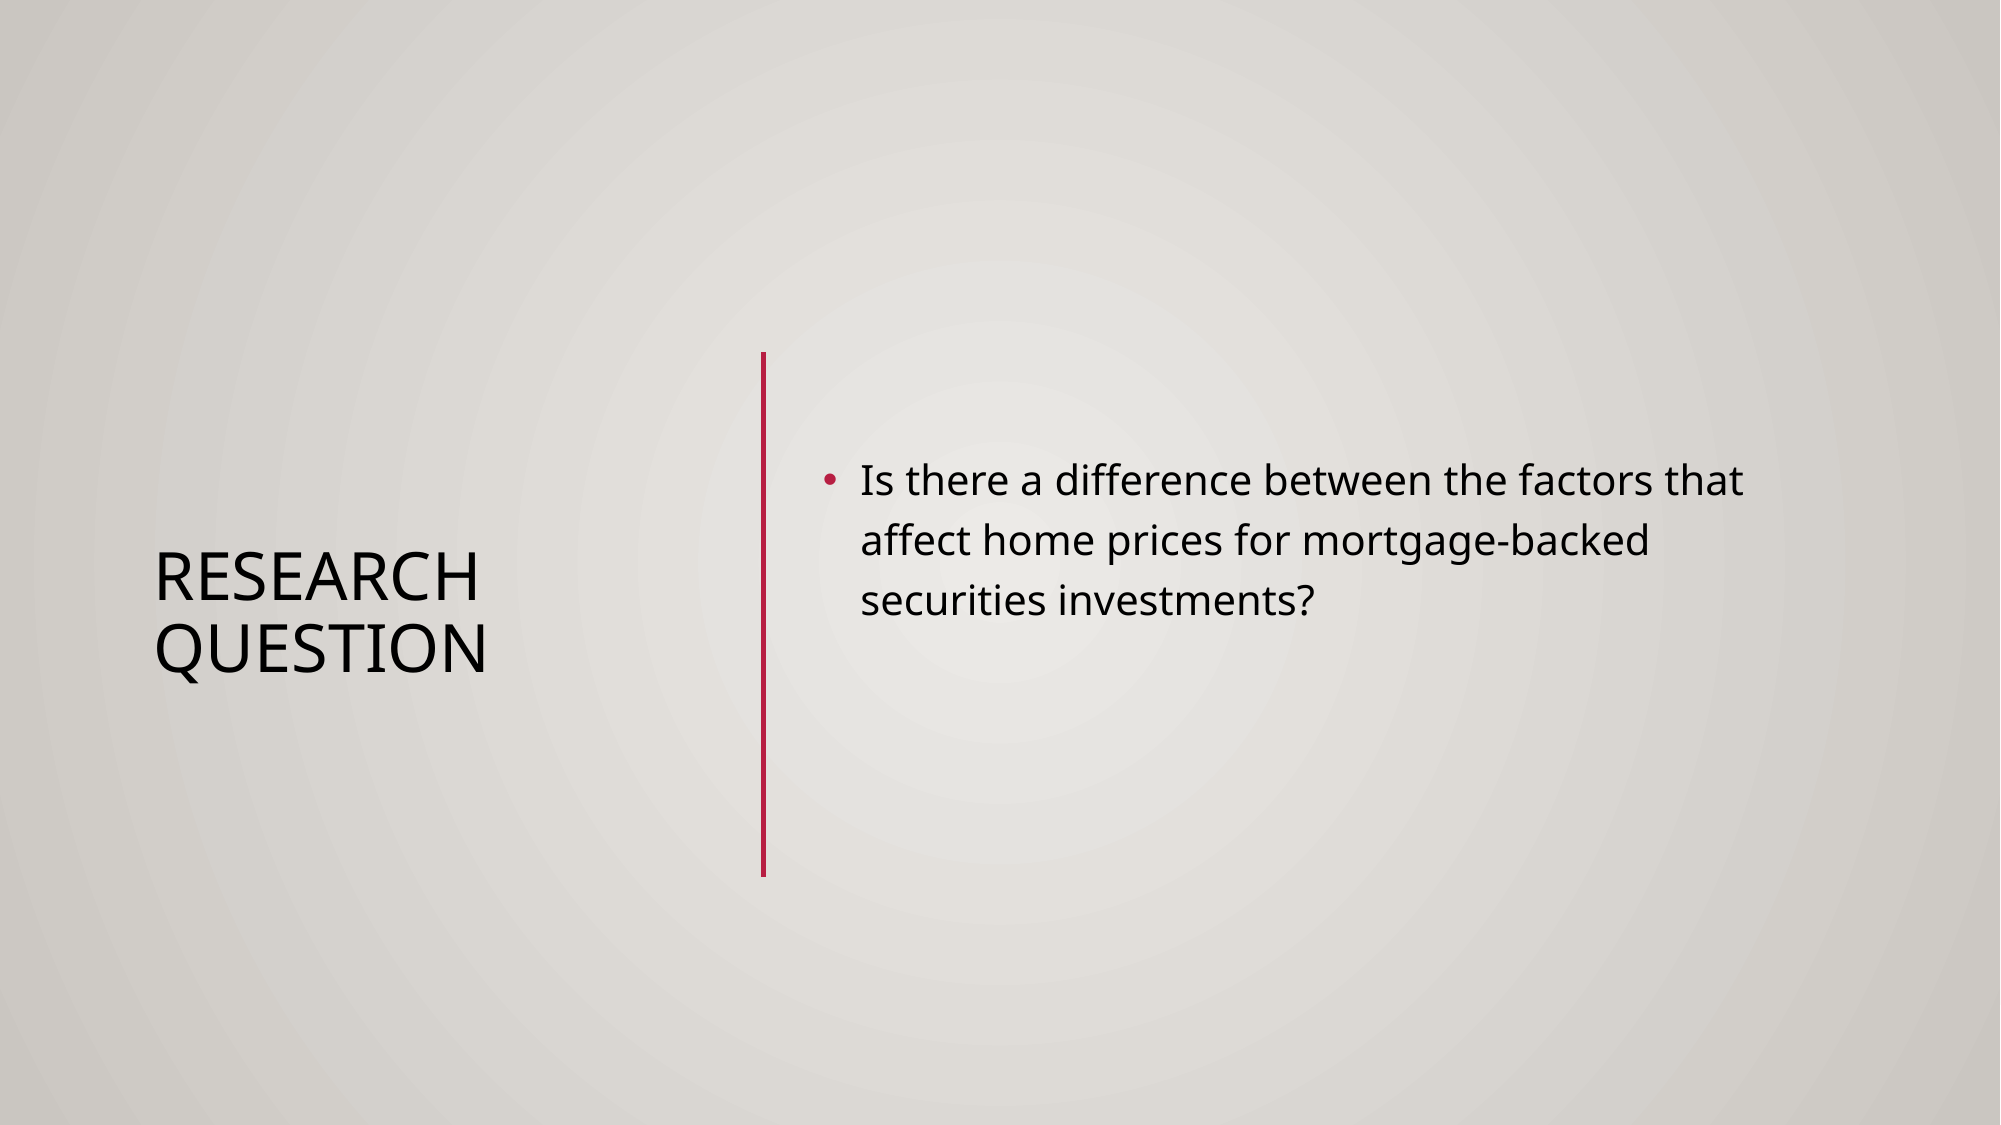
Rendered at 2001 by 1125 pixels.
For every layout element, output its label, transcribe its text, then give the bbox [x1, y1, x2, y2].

text_box [0, 0, 2000, 1125]
title Research Question [138, 262, 720, 968]
list Is there a difference between the factors that affect home prices for mortgage-backed securities investments? [807, 262, 1814, 968]
